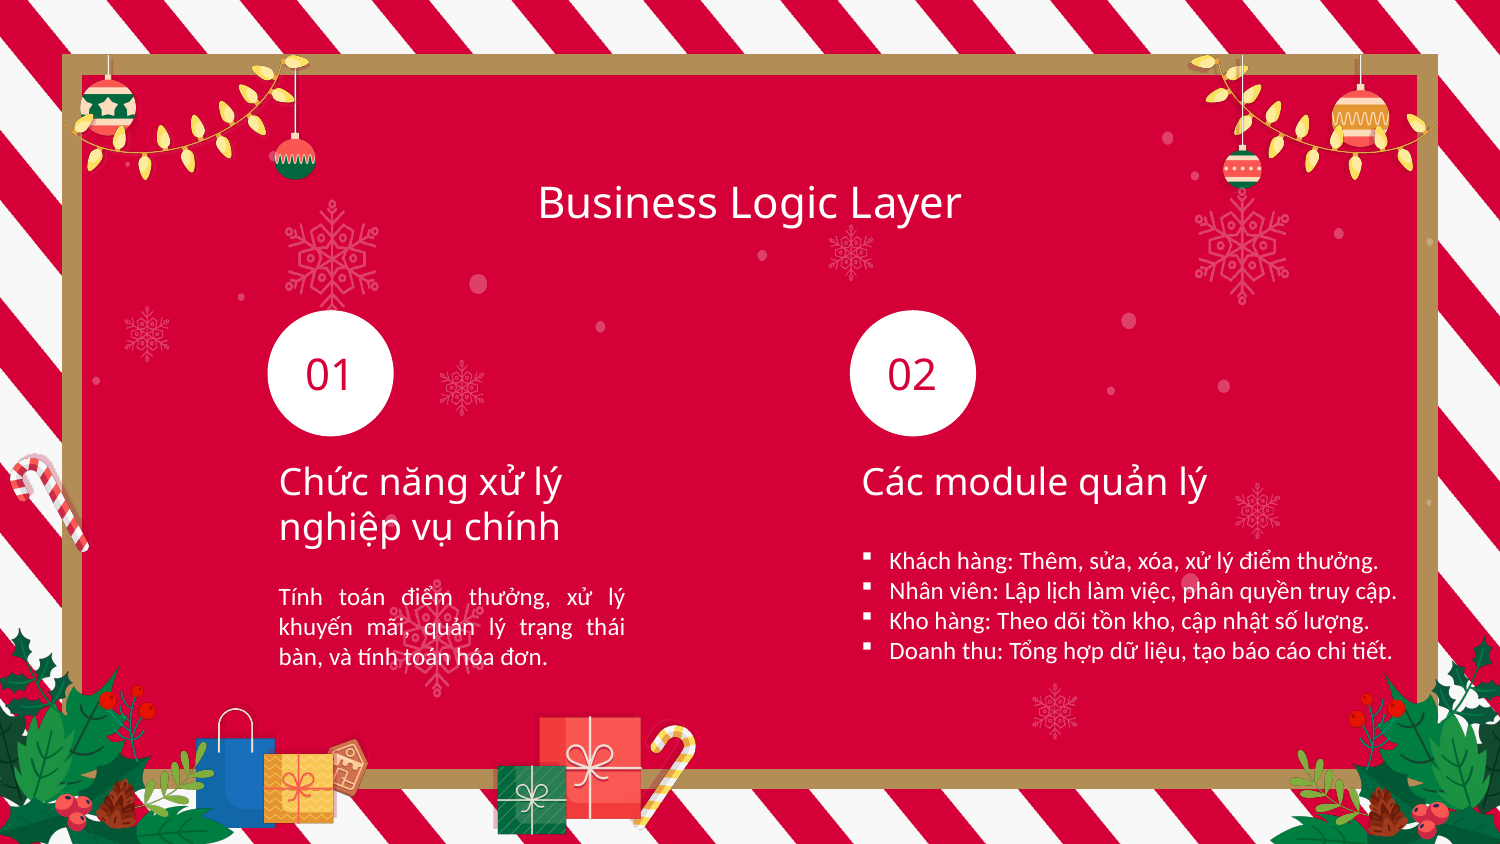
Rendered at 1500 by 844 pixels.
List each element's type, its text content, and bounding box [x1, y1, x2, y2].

text_box Các module quản lý [849, 452, 1333, 509]
text_box Tính toán điểm thưởng, xử lý khuyến mãi, quản lý trạng thái bàn, và tính toán hóa đơn. [267, 575, 638, 708]
text_box Business Logic Layer [305, 168, 1195, 234]
text_box Chức năng xử lý nghiệp vụ chính [267, 452, 659, 511]
text_box 01 [267, 310, 394, 437]
picture [0, 0, 1500, 844]
text_box Khách hàng: Thêm, sửa, xóa, xử lý điểm thưởng. Nhân viên: Lập lịch làm việc, phân quyền truy cập. Kho hàng: Theo dõi tồn kho, cập nhật số lượng. Doanh thu: Tổng hợp dữ liệu, tạo báo cáo chi tiết. [849, 539, 1413, 745]
text_box 02 [849, 310, 977, 437]
